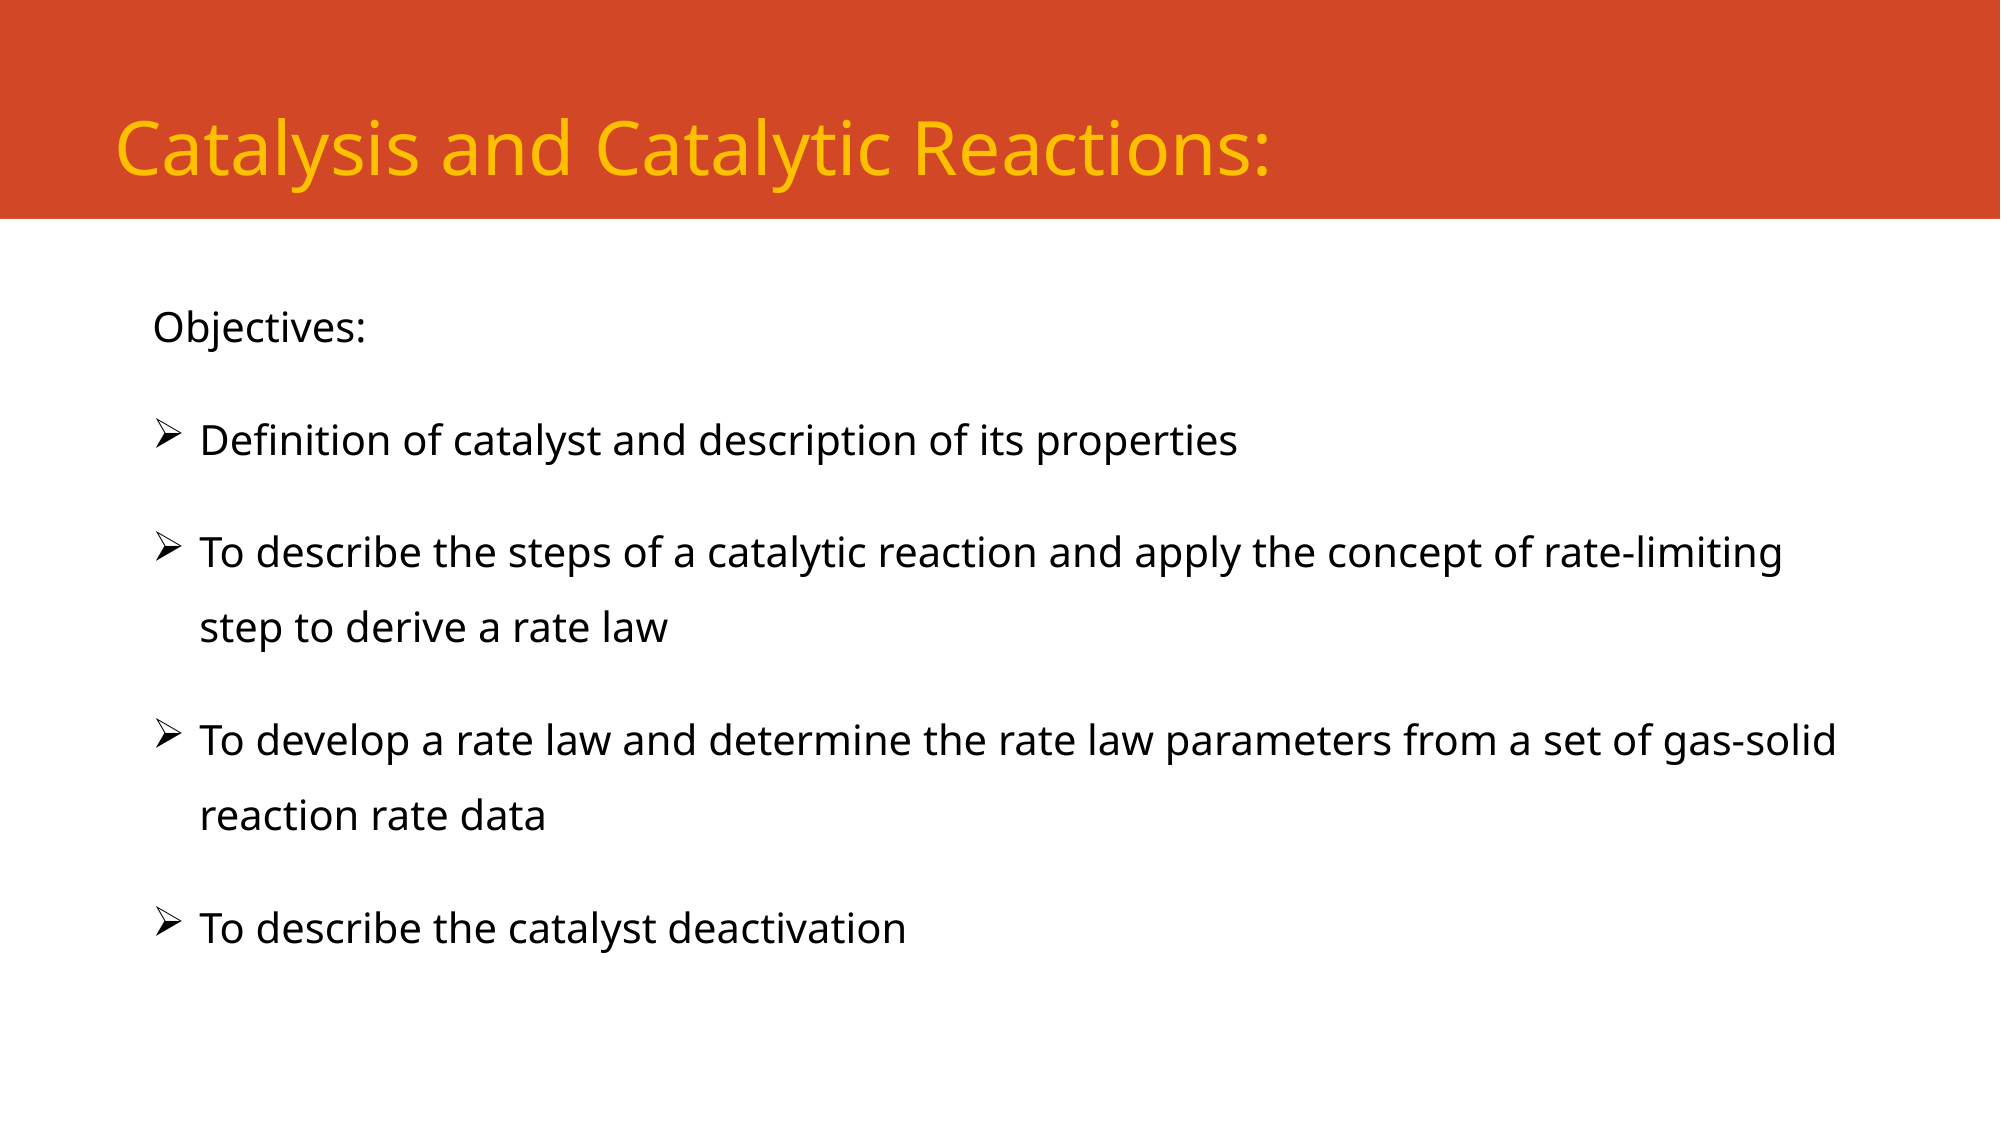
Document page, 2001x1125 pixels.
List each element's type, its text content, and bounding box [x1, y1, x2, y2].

list Objectives: Definition of catalyst and description of its properties To describe the steps of a catalytic reaction and apply the concept of rate-limiting step to derive a rate law To develop a rate law and determine the rate law parameters from a set of gas-solid reaction rate data To describe the catalyst deactivation [137, 268, 1863, 1038]
title Catalysis and Catalytic Reactions: [99, 0, 1863, 199]
